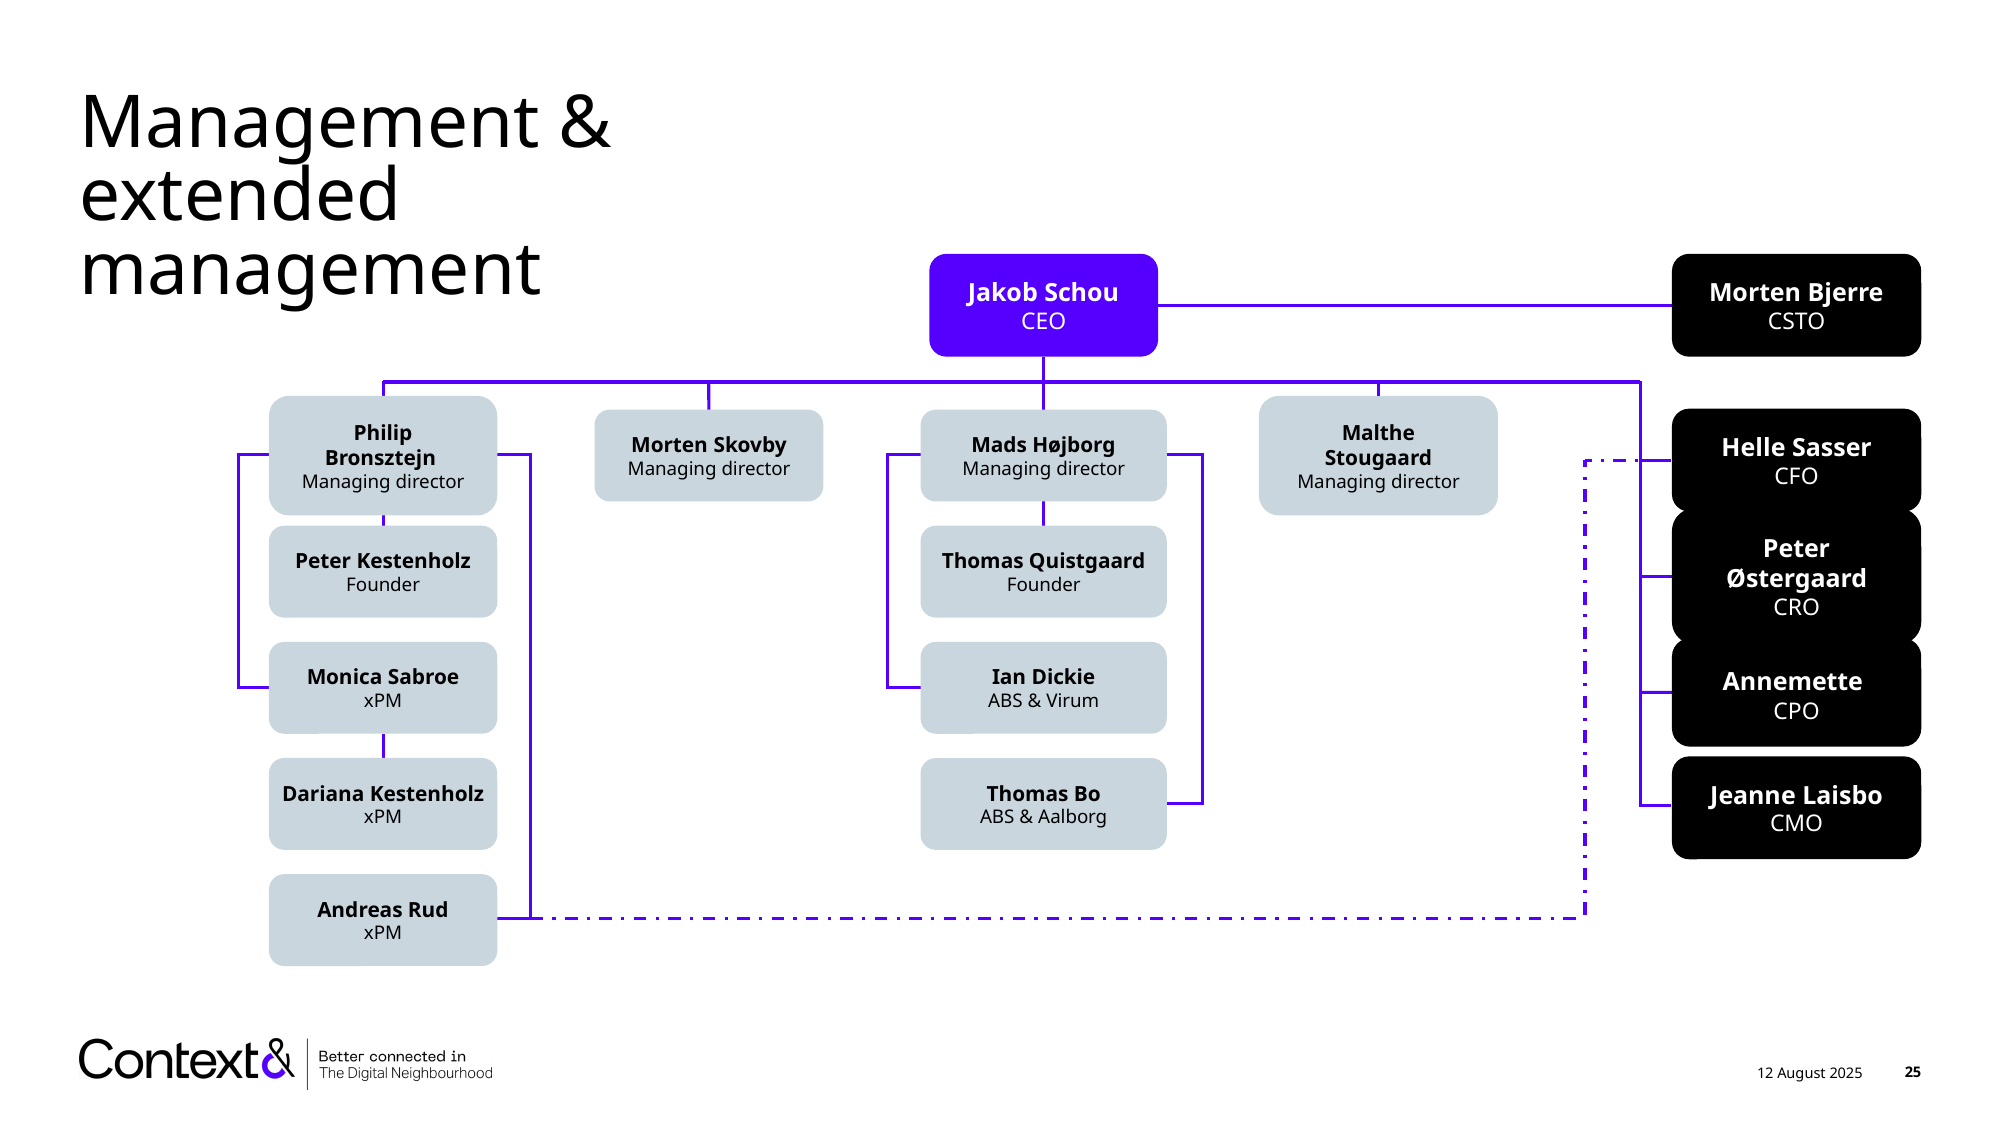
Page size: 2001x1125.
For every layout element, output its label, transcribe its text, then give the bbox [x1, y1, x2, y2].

slide_number 25 [1862, 1056, 1922, 1090]
title Management & extended management [79, 88, 754, 332]
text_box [237, 258, 1922, 963]
picture [79, 1038, 492, 1090]
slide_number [1682, 1056, 1862, 1090]
